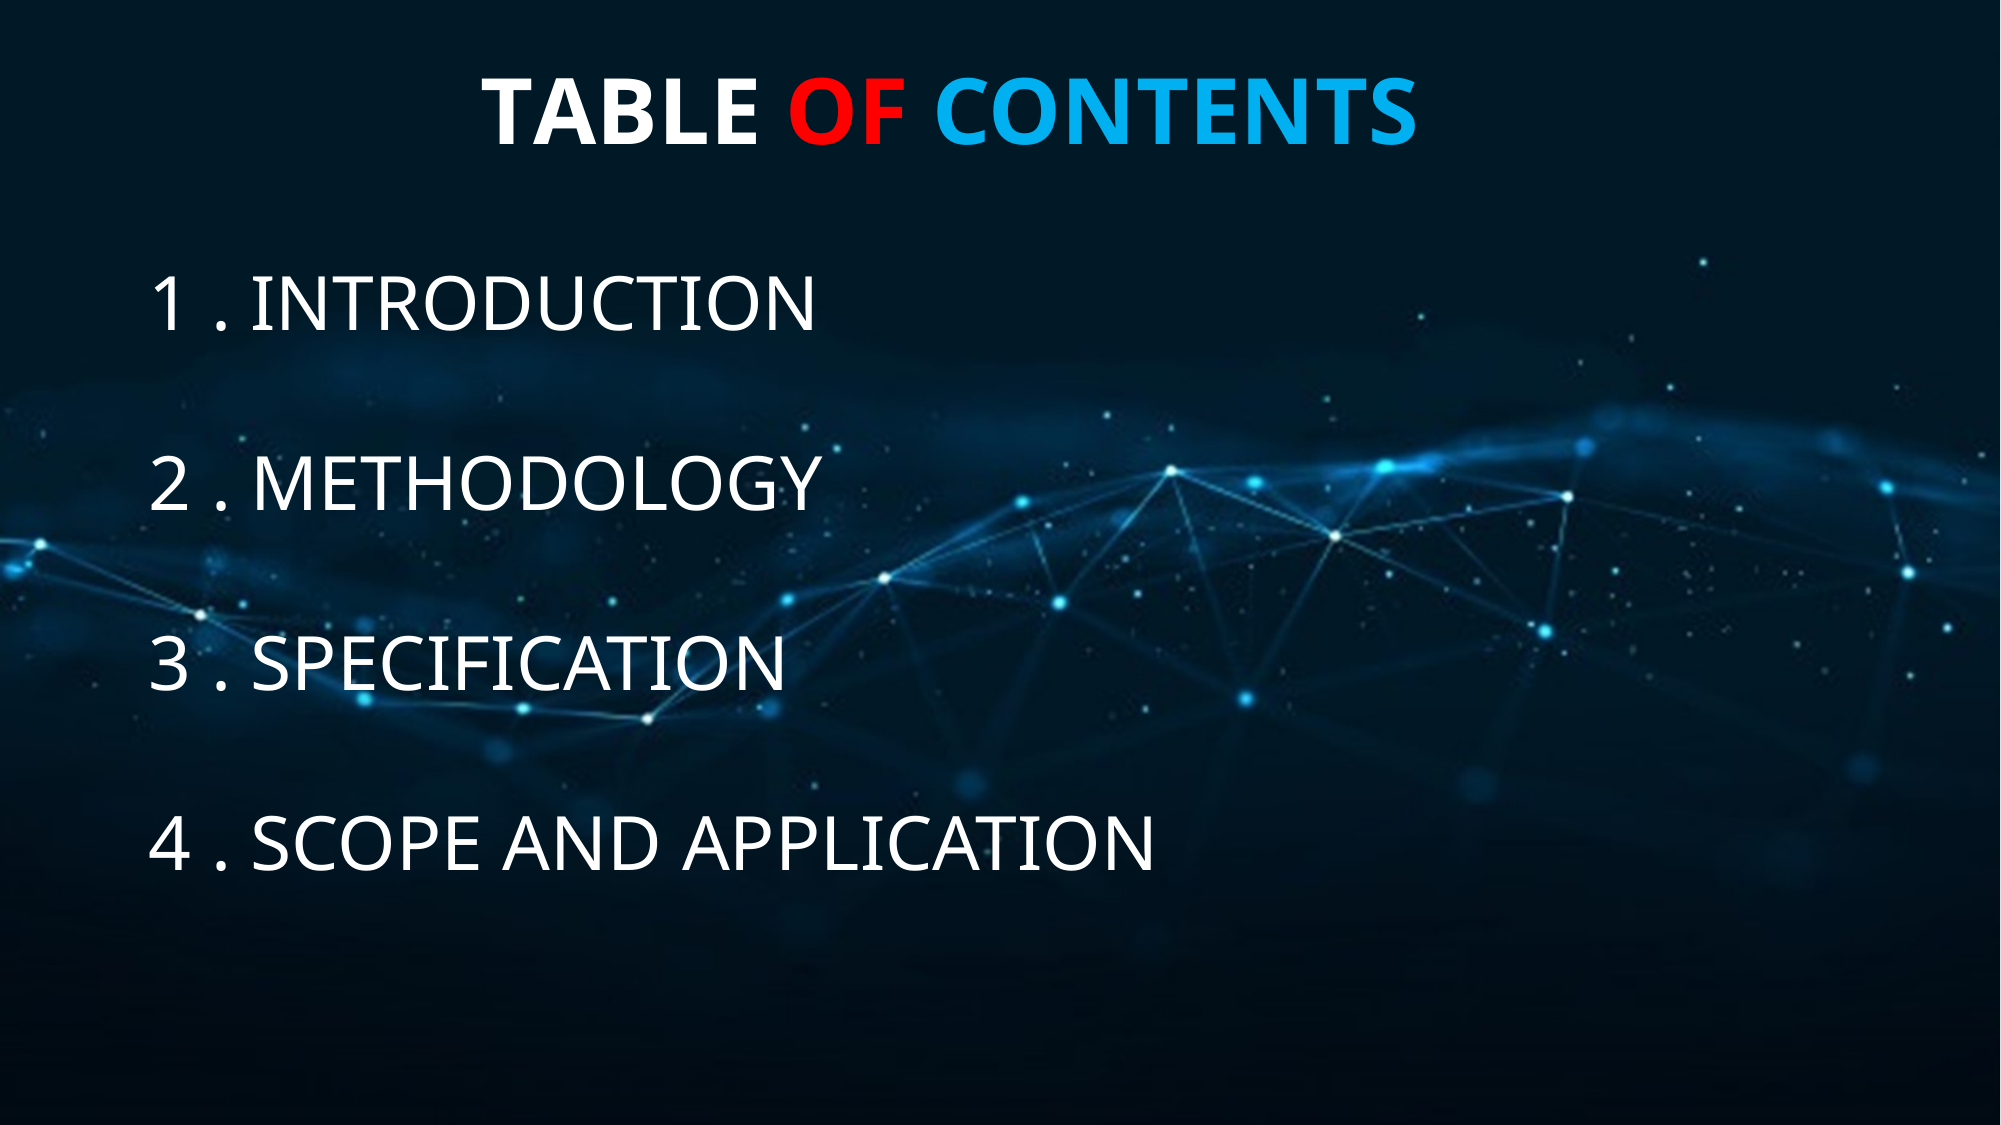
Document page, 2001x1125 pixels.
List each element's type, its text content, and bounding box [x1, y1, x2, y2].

text_box 1 . INTRODUCTION 2 . METHODOLOGY 3 . SPECIFICATION 4 . SCOPE AND APPLICATION [133, 248, 1518, 894]
picture [0, 0, 2001, 1125]
text_box TABLE OF CONTENTS [465, 45, 1849, 170]
